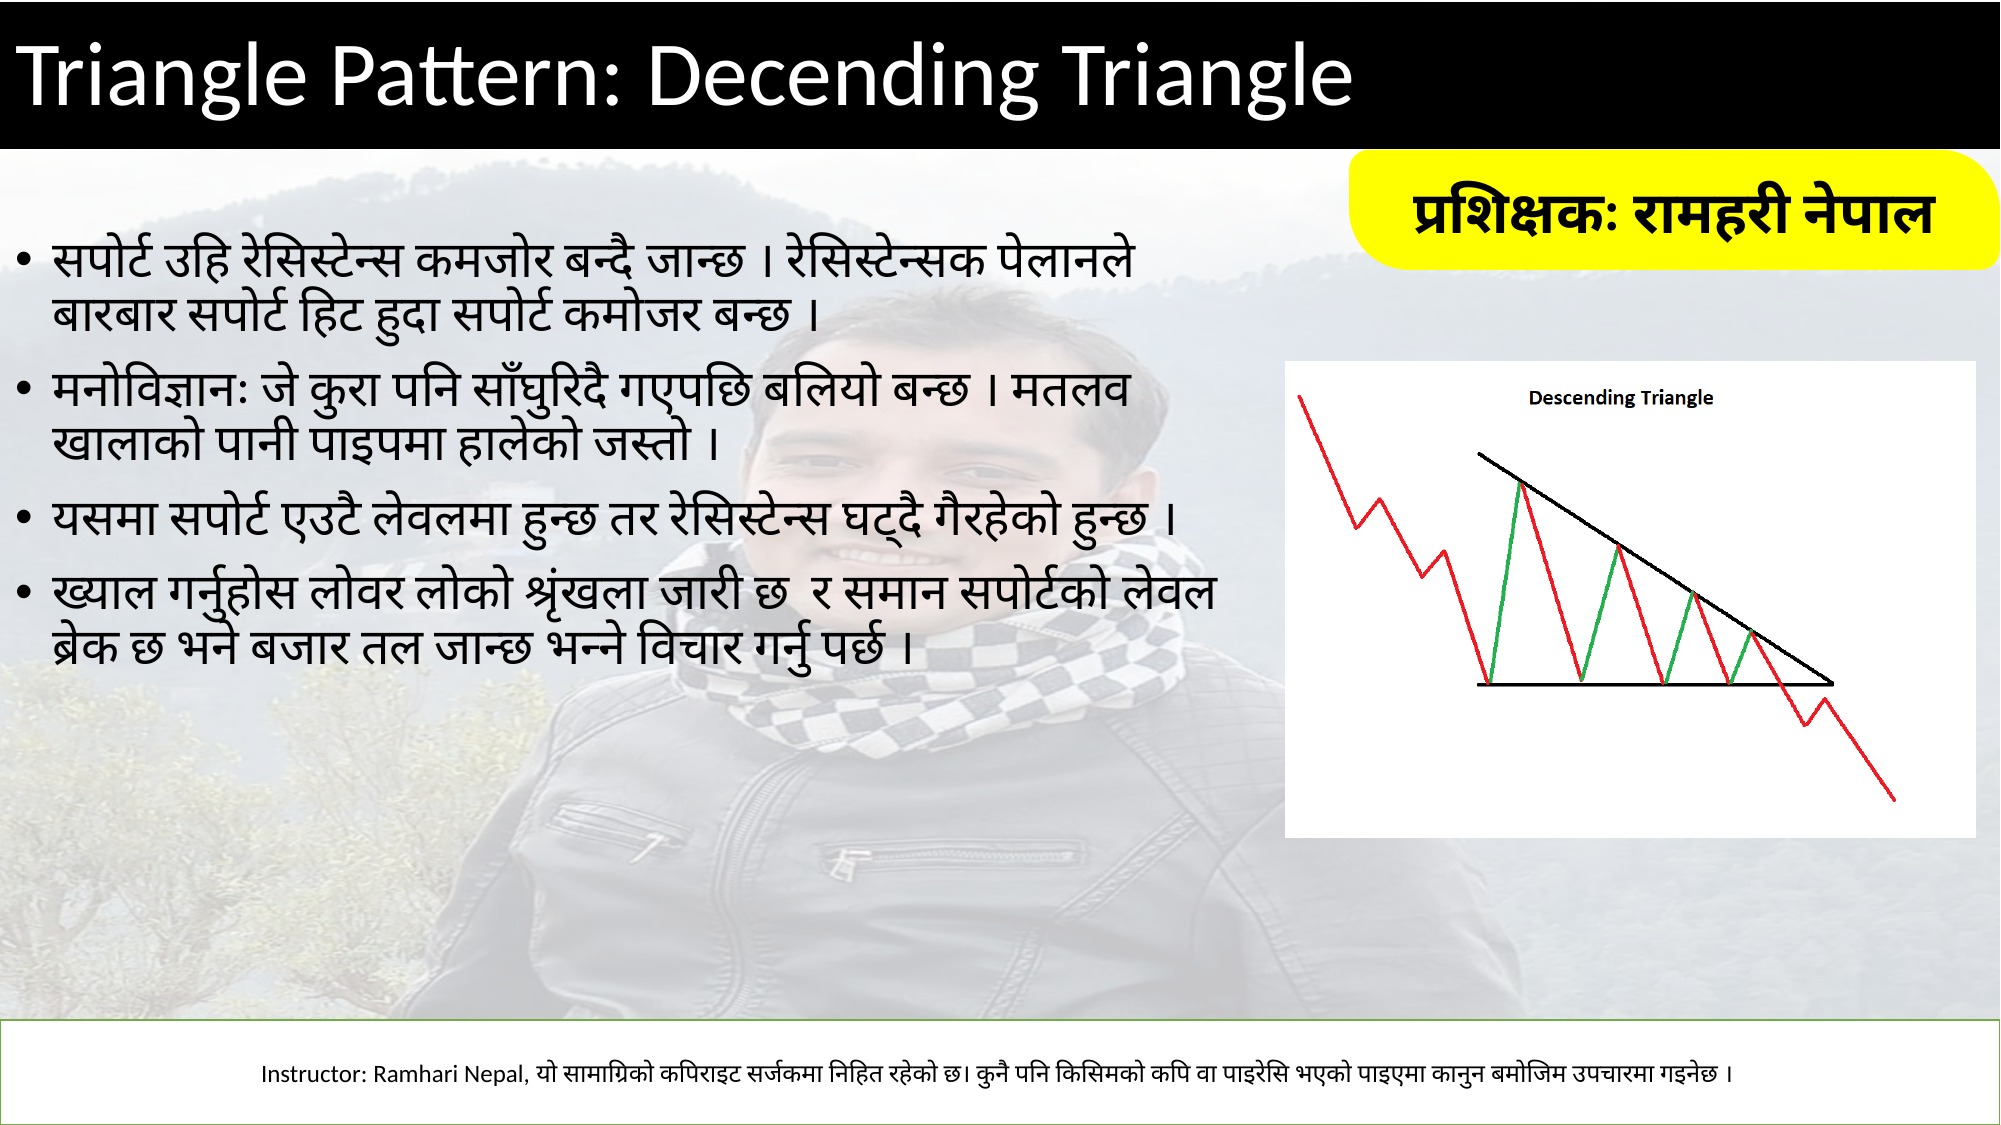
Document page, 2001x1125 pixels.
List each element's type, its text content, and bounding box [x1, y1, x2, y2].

picture [1284, 360, 1977, 839]
list सपोर्ट उहि रेसिस्टेन्स कमजोर बन्दै जान्छ । रेसिस्टेन्सक पेलानले बारबार सपोर्ट हिट हुदा सपोर्ट कमोजर बन्छ । मनोविज्ञानः जे कुरा पनि साँघुरिदै गएपछि बलियो बन्छ । मतलव खालाको पानी पाइपमा हालेको जस्तो । यसमा सपोर्ट एउटै लेवलमा हुन्छ तर रेसिस्टेन्स घट्दै गैरहेको हुन्छ । ख्याल गर्नुहोस लोवर लोको श्रृंखला जारी छ र समान सपोर्टको लेवल ब्रेक छ भने बजार तल जान्छ भन्ने विचार गर्नु पर्छ । [0, 227, 1286, 1002]
title Triangle Pattern: Decending Triangle [0, 3, 2000, 149]
text_box प्रशिक्षकः रामहरी नेपाल [1349, 149, 2000, 270]
footer Instructor: Ramhari Nepal, यो सामाग्रिको कपिराइट सर्जकमा निहित रहेको छ। कुनै पनि किसिमको कपि वा पाइरेसि भएको पाइएमा कानुन बमोजिम उपचारमा गइनेछ । [0, 1019, 2000, 1125]
